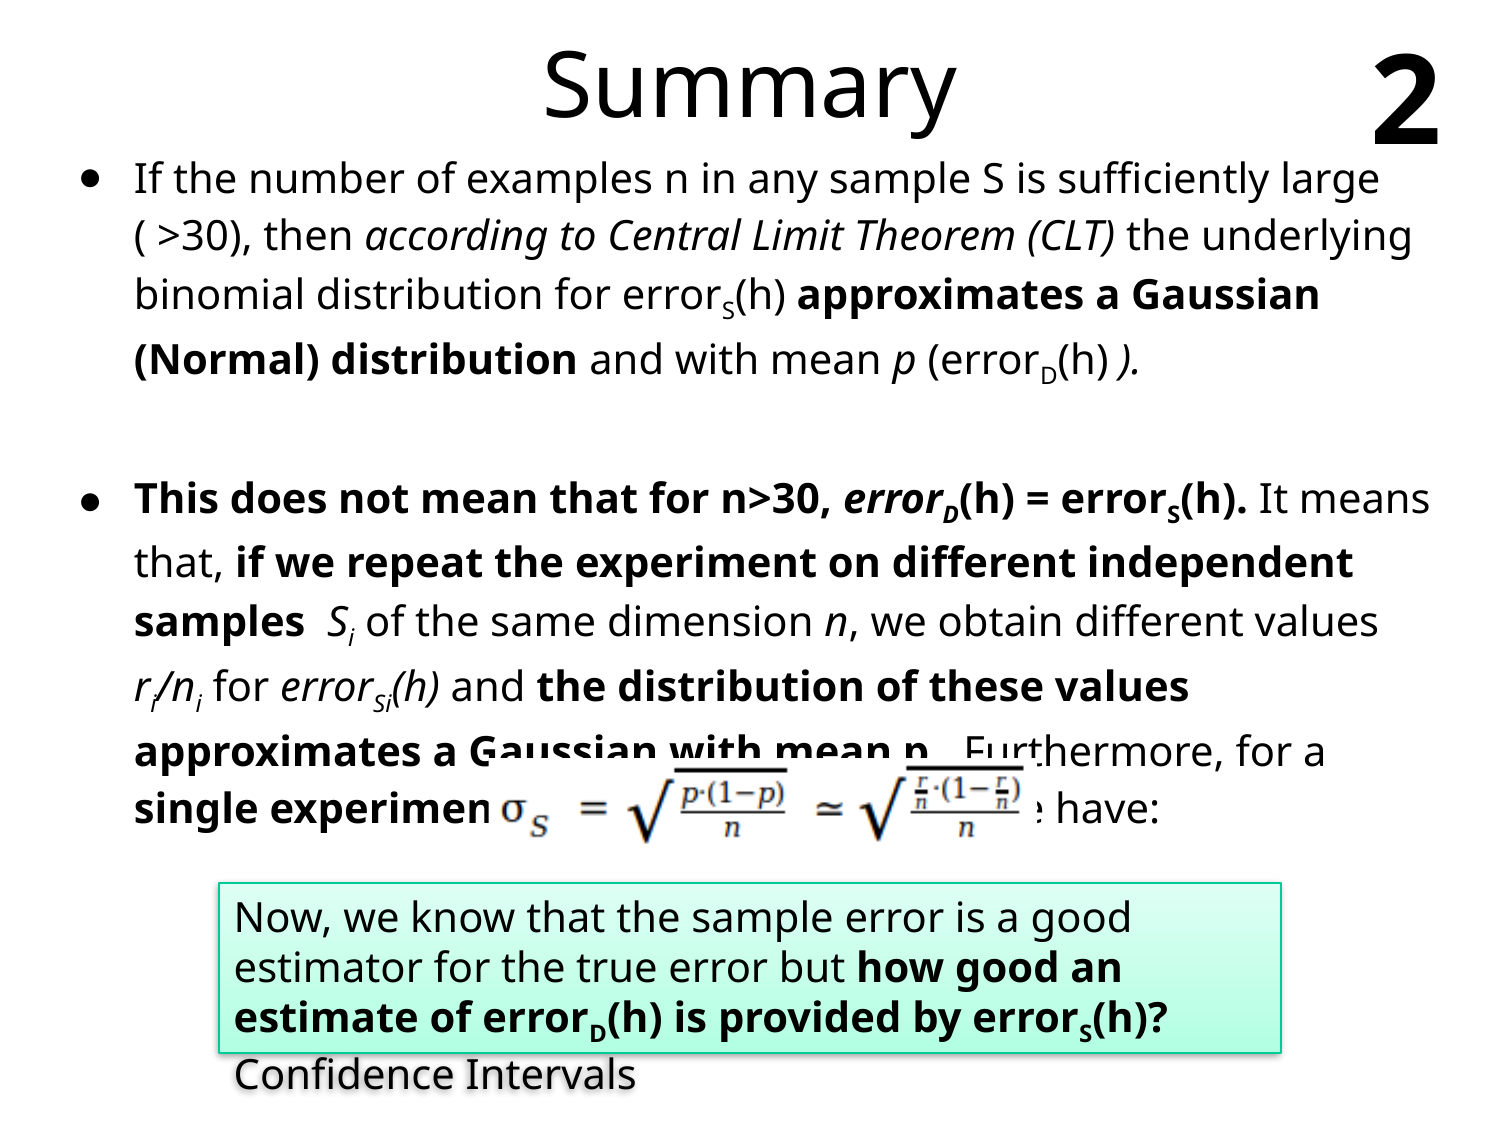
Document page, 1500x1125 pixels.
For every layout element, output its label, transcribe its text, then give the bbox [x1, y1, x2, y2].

list If the number of examples n in any sample S is sufficiently large ( >30), then according to Central Limit Theorem (CLT) the underlying binomial distribution for errorS(h) approximates a Gaussian (Normal) distribution and with mean p (errorD(h) ). This does not mean that for n>30, errorD(h) = errorS(h). It means that, if we repeat the experiment on different independent samples Si of the same dimension n, we obtain different values ri/ni for errorSi(h) and the distribution of these values approximates a Gaussian with mean p. Furthermore, for a single experiment with sufficiently large n we have: [62, 136, 1463, 666]
text_box 2 [1298, 28, 1471, 199]
title Summary [112, 0, 1388, 136]
text_box Now, we know that the sample error is a good estimator for the true error but how good an estimate of errorD(h) is provided by errorS(h)? Confidence Intervals [218, 882, 1282, 1054]
picture [488, 757, 1038, 861]
